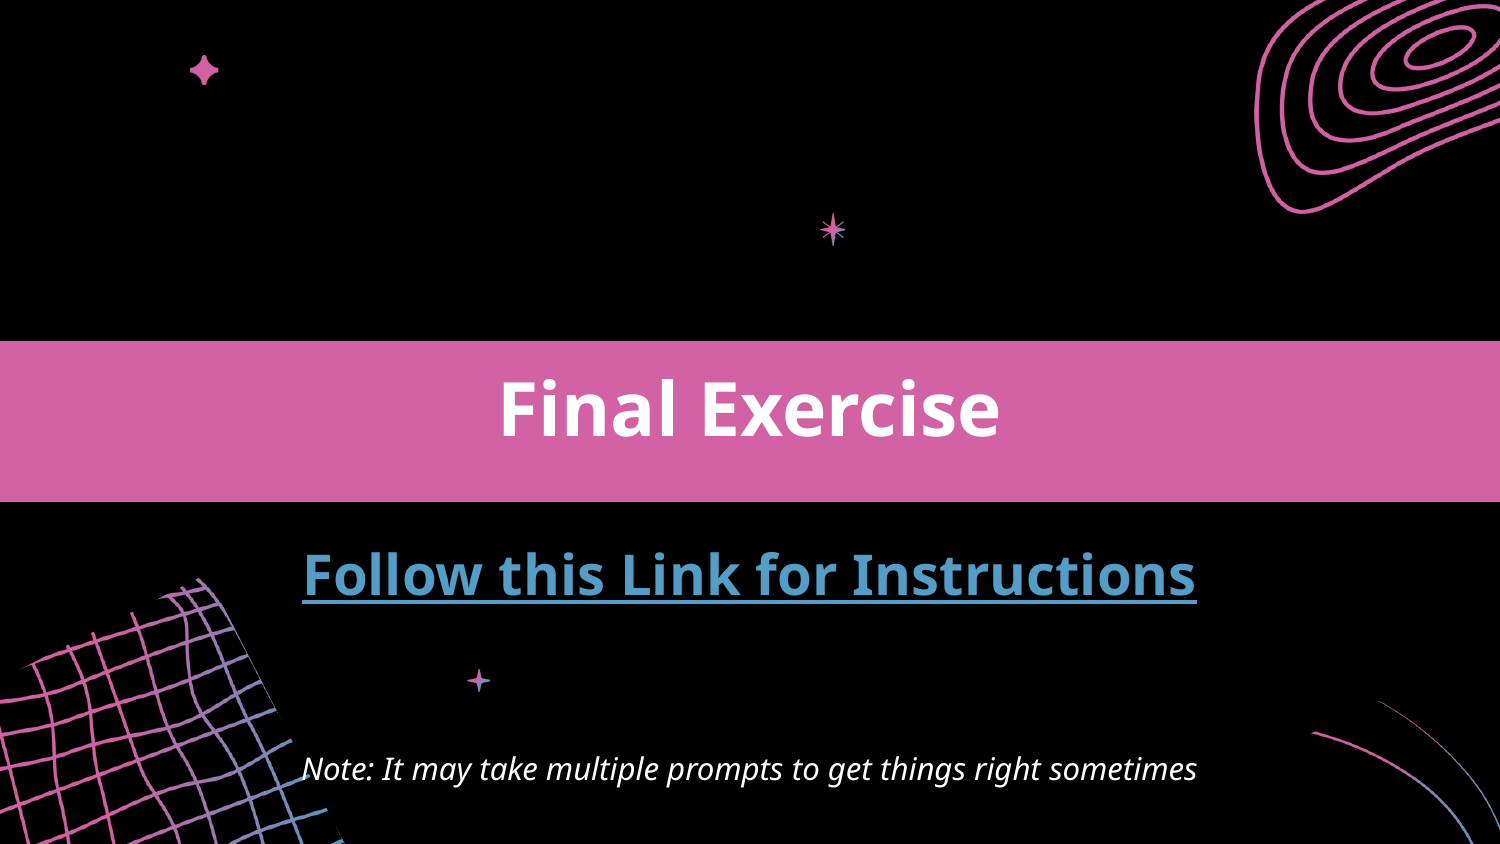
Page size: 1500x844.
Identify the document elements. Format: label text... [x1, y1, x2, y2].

text_box [189, 55, 219, 85]
text_box [1254, 0, 1500, 214]
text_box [0, 332, 1500, 503]
text_box [0, 822, 345, 844]
text_box [820, 213, 846, 246]
text_box [1274, 822, 1500, 844]
text_box Final Exercise Follow this Link for Instructions Note: It may take multiple prompts to get things right sometimes [0, 508, 1500, 822]
